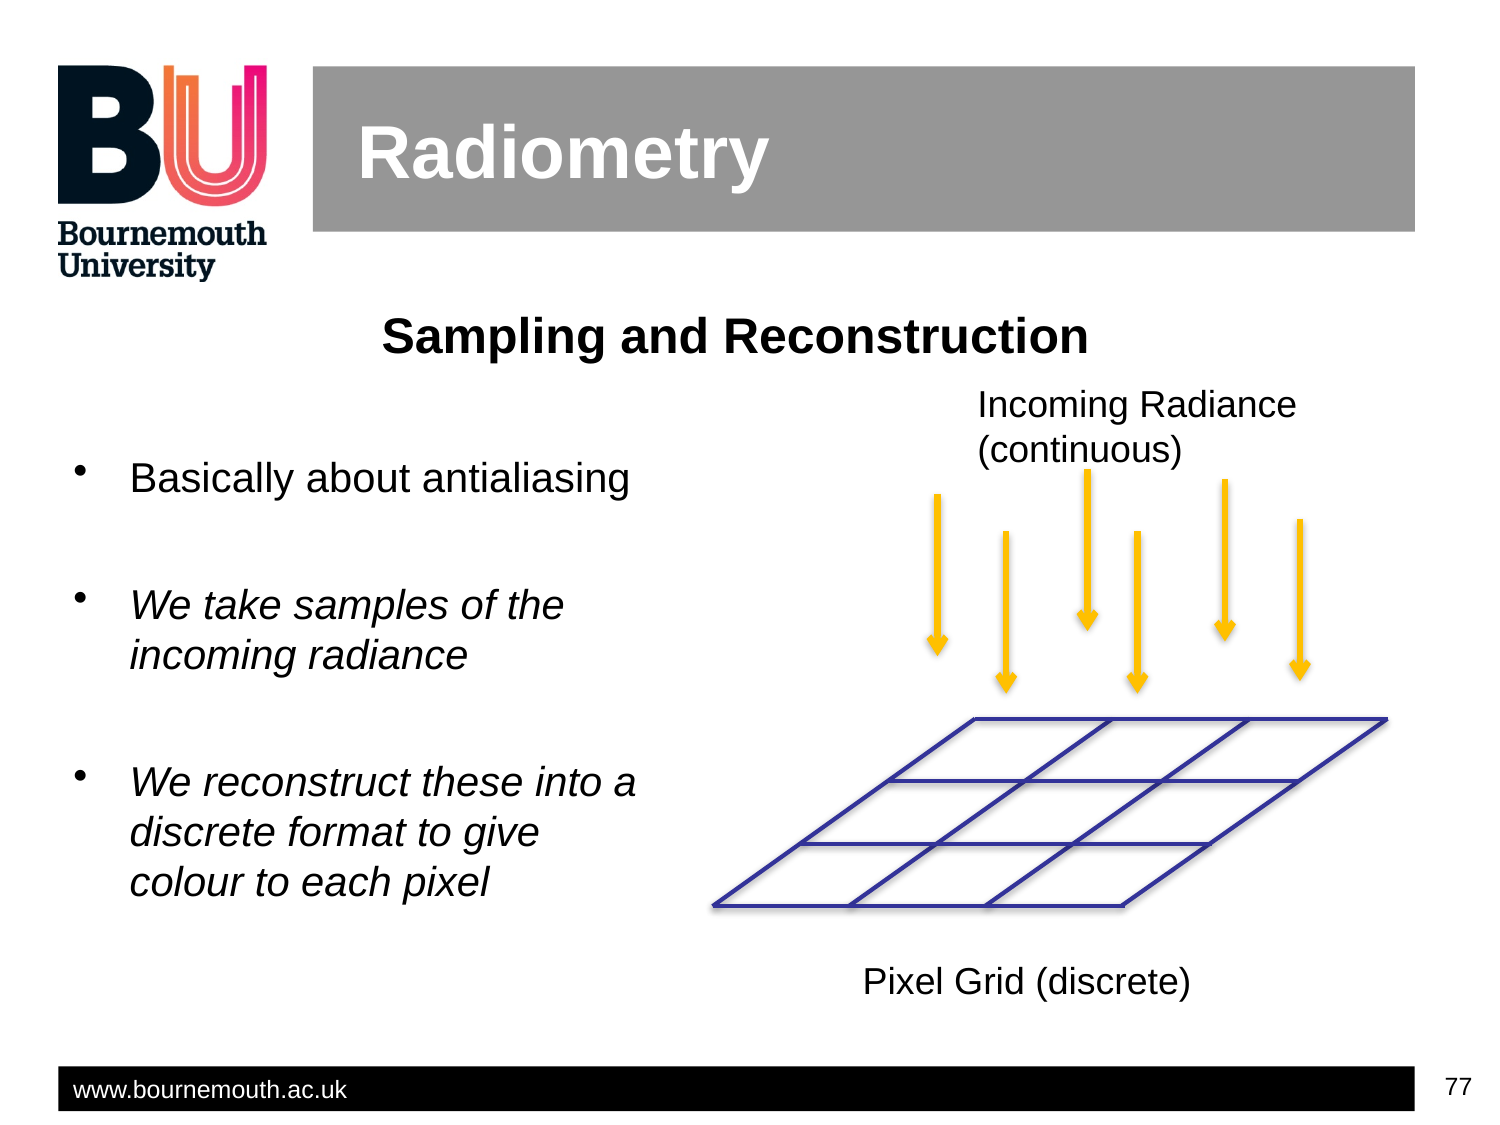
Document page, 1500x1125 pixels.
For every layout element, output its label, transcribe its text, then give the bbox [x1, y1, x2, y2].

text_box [848, 853, 979, 905]
list Sampling and Reconstruction Basically about antialiasing We take samples of the incoming radiance We reconstruct these into a discrete format to give colour to each pixel [58, 302, 1414, 1066]
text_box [1120, 720, 1388, 907]
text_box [712, 718, 847, 905]
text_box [984, 853, 1115, 905]
picture [58, 58, 274, 282]
text_box Pixel Grid (discrete) [847, 949, 1263, 1010]
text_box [848, 718, 979, 843]
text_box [984, 728, 1115, 780]
title Radiometry [312, 66, 1416, 232]
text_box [984, 790, 1115, 843]
text_box Incoming Radiance (continuous) [962, 372, 1377, 478]
